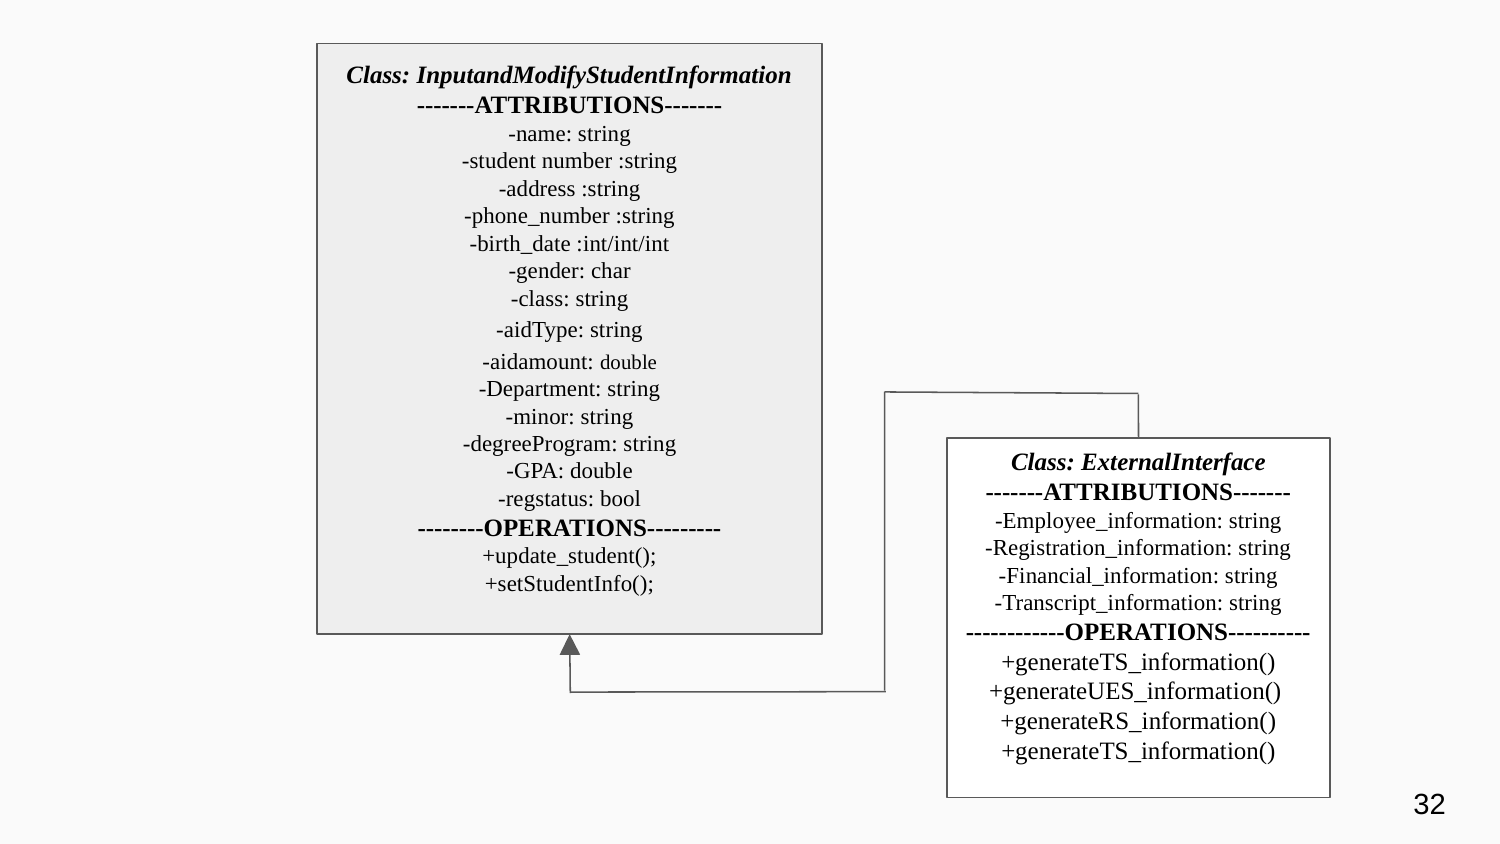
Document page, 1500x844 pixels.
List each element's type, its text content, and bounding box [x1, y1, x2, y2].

slide_number ‹#› [1398, 770, 1489, 835]
text_box Class: InputandModifyStudentInformation -------ATTRIBUTIONS------- -name: string -student number :string -address :string -phone_number :string -birth_date :int/int/int -gender: char -class: string -aidType: string -aidamount: double -Department: string -minor: string -degreeProgram: string -GPA: double -regstatus: bool --------OPERATIONS--------- +update_student(); +setStudentInfo(); [317, 43, 823, 635]
text_box Class: ExternalInterface -------ATTRIBUTIONS------- -Employee_information: string -Registration_information: string -Financial_information: string -Transcript_information: string ------------OPERATIONS---------- +generateTS_information() +generateUES_information() +generateRS_information() +generateTS_information() [947, 438, 1330, 798]
